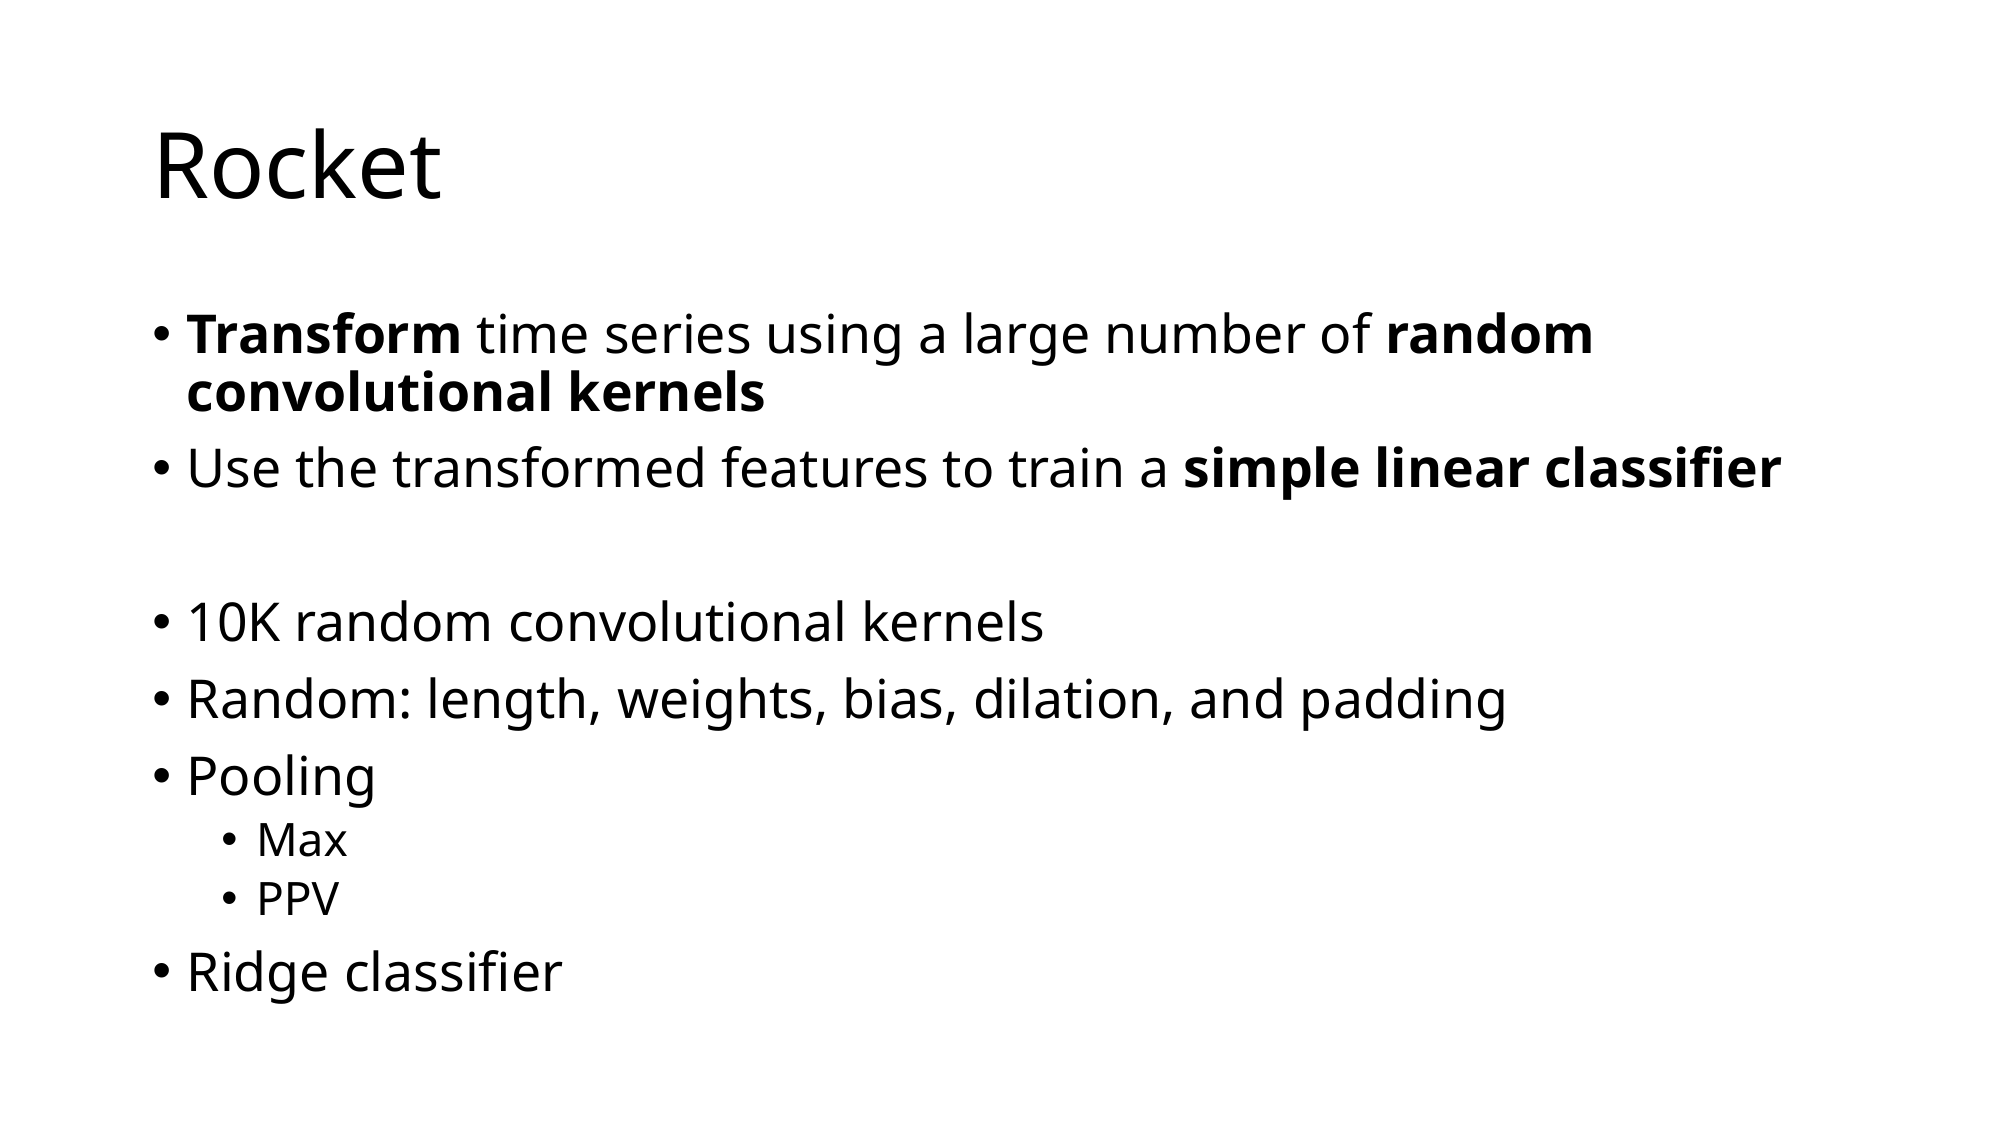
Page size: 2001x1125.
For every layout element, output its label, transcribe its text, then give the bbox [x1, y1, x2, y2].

title Rocket [137, 59, 1863, 278]
list Transform time series using a large number of random convolutional kernels Use the transformed features to train a simple linear classifier 10K random convolutional kernels Random: length, weights, bias, dilation, and padding Pooling Max PPV Ridge classifier [137, 299, 1863, 1014]
